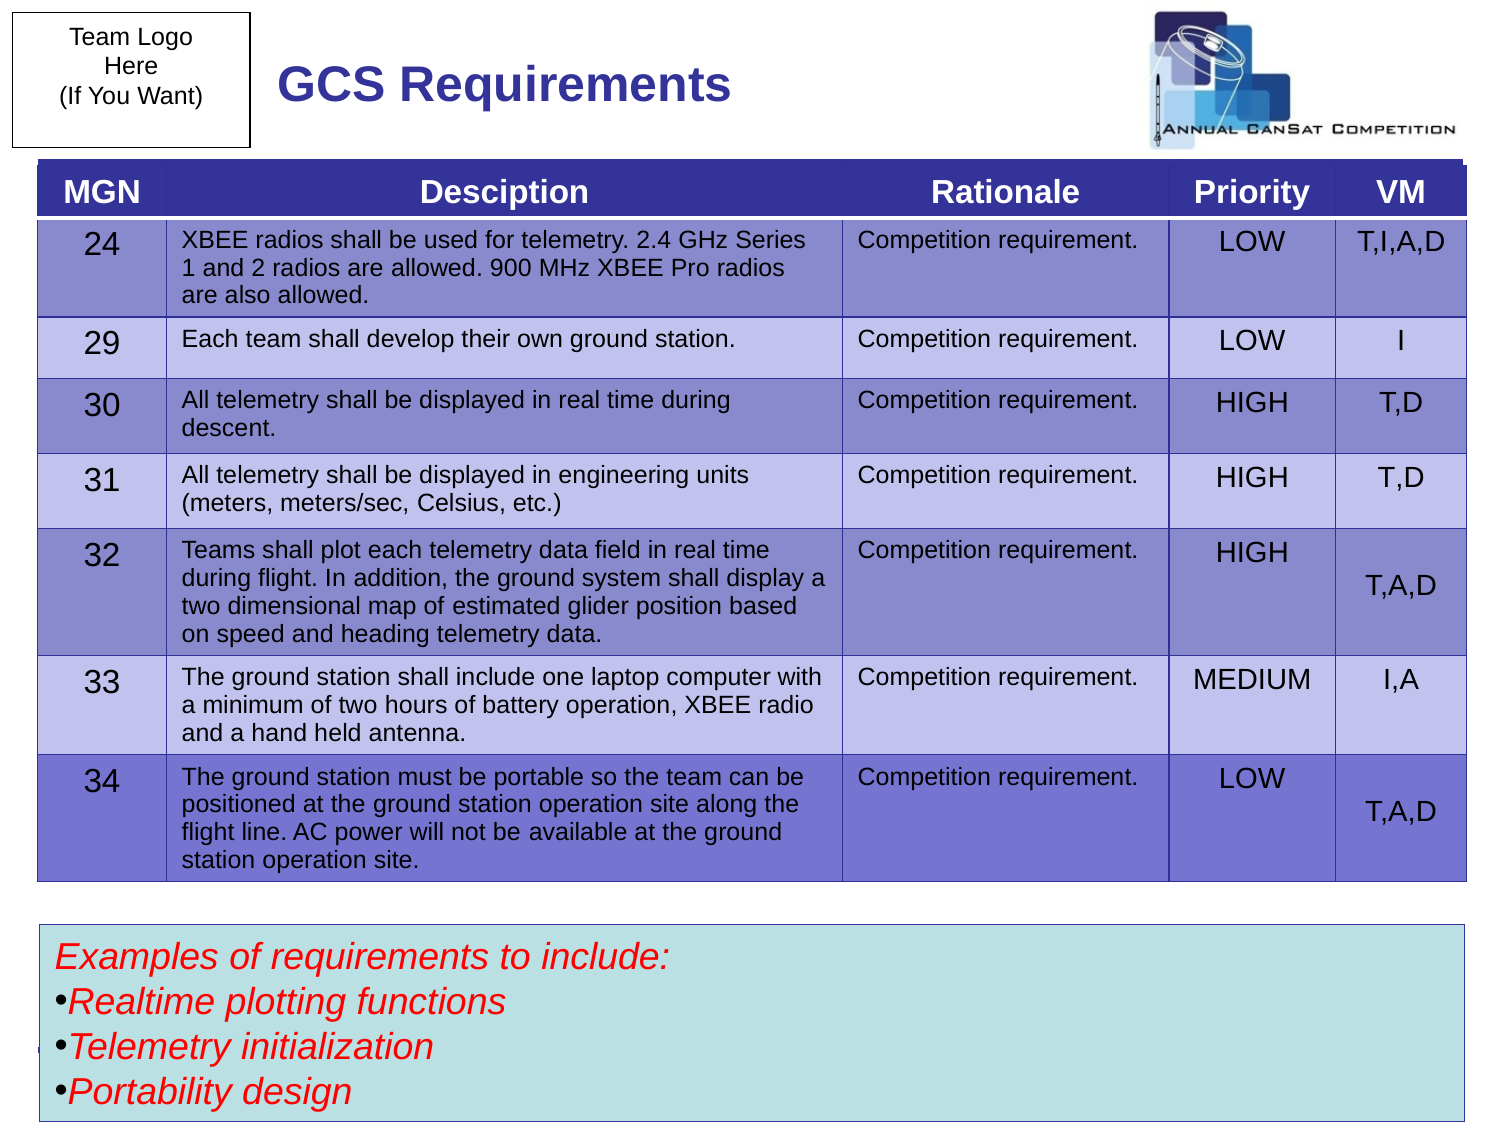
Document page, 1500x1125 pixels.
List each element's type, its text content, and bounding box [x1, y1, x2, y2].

table_cell XBEE radios shall be used for telemetry. 2.4 GHz Series 1 and 2 radios are allowed. 900 MHz XBEE Pro radios are also allowed. [167, 220, 842, 316]
table_cell Competition requirement. [843, 529, 1168, 655]
table_cell Competition requirement. [843, 656, 1168, 754]
table_cell HIGH [1170, 529, 1335, 655]
table_cell Competition requirement. [843, 755, 1168, 881]
table_cell 30 [38, 379, 166, 453]
table_cell LOW [1170, 755, 1335, 881]
picture [1142, 1, 1463, 157]
table_header Desciption [167, 166, 842, 216]
table_cell HIGH [1170, 379, 1335, 453]
table_cell 34 [38, 755, 166, 881]
table_cell 29 [38, 318, 166, 378]
title GCS Requirements [262, 12, 1238, 150]
table_cell I [1336, 318, 1466, 378]
table_header VM [1336, 166, 1466, 216]
table_cell T,A,D [1336, 755, 1466, 881]
table_cell Each team shall develop their own ground station. [167, 318, 842, 378]
table_cell LOW [1170, 220, 1335, 316]
table_cell 32 [38, 529, 166, 655]
text_box Examples of requirements to include: Realtime plotting functions Telemetry initialization Portability design [39, 924, 1465, 1122]
table_cell 31 [38, 454, 166, 528]
table_cell Competition requirement. [843, 318, 1168, 378]
table_cell Competition requirement. [843, 220, 1168, 316]
table_cell LOW [1170, 318, 1335, 378]
table_cell The ground station must be portable so the team can be positioned at the ground station operation site along the flight line. AC power will not be available at the ground station operation site. [167, 755, 842, 881]
table_cell HIGH [1170, 454, 1335, 528]
table_cell Competition requirement. [843, 454, 1168, 528]
table_cell Teams shall plot each telemetry data field in real time during flight. In addition, the ground system shall display a two dimensional map of estimated glider position based on speed and heading telemetry data. [167, 529, 842, 655]
table_cell 33 [38, 656, 166, 754]
table_cell The ground station shall include one laptop computer with a minimum of two hours of battery operation, XBEE radio and a hand held antenna. [167, 656, 842, 754]
table_cell T,D [1336, 379, 1466, 453]
table_cell T,A,D [1336, 529, 1466, 655]
table_cell T,I,A,D [1336, 220, 1466, 316]
table_cell All telemetry shall be displayed in real time during descent. [167, 379, 842, 453]
table_cell MEDIUM [1170, 656, 1335, 754]
table_header MGN [38, 166, 166, 216]
table_header Rationale [843, 166, 1168, 216]
table_cell I,A [1336, 656, 1466, 754]
table_cell T,D [1336, 454, 1466, 528]
table_header Priority [1170, 166, 1335, 216]
table_cell 24 [38, 220, 166, 316]
table_cell Competition requirement. [843, 379, 1168, 453]
table_cell All telemetry shall be displayed in engineering units (meters, meters/sec, Celsius, etc.) [167, 454, 842, 528]
